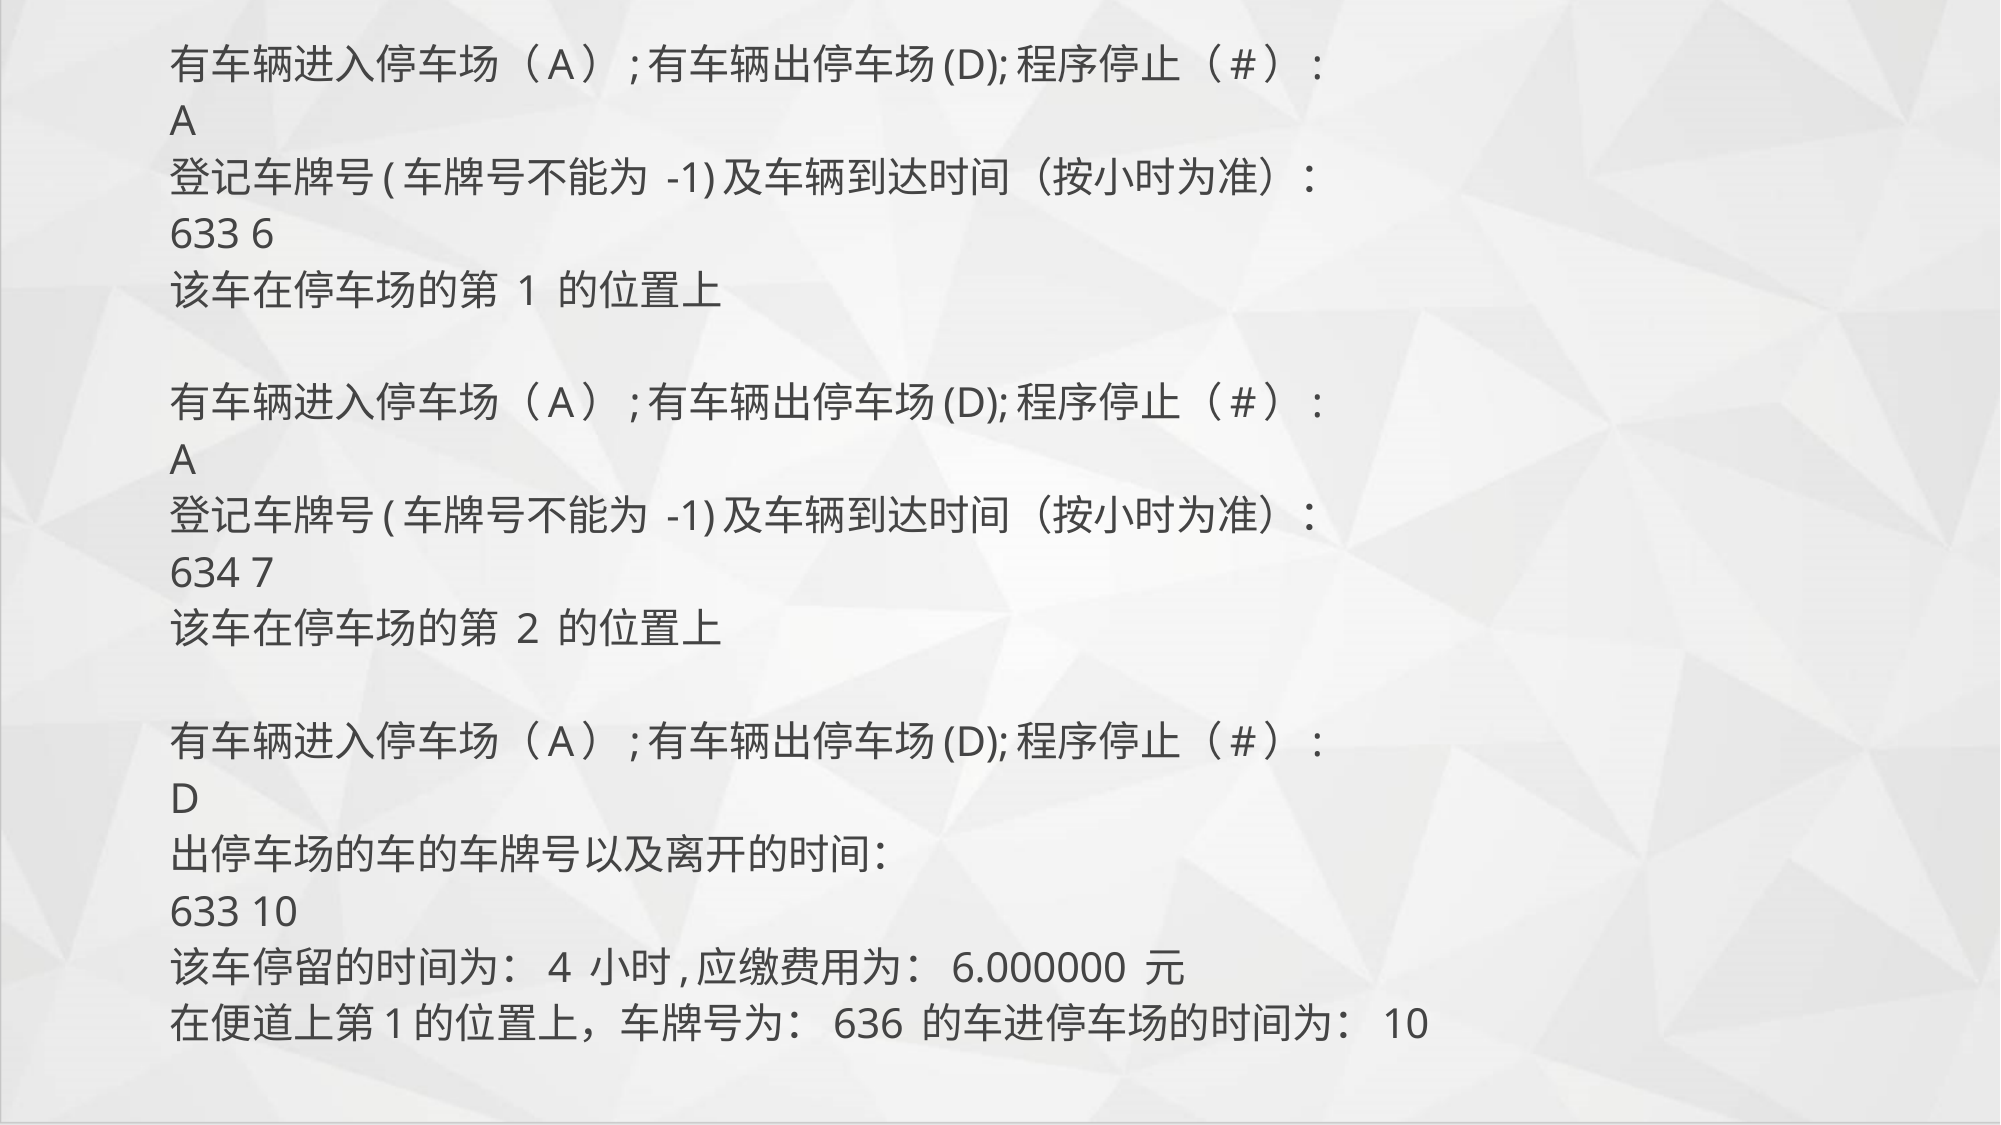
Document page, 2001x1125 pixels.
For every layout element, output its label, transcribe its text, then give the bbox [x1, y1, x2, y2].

list 有车辆进入停车场（A）;有车辆出停车场(D);程序停止（#）: A 登记车牌号(车牌号不能为 -1)及车辆到达时间（按小时为准）： 633 6 该车在停车场的第 1 的位置上 有车辆进入停车场（A）;有车辆出停车场(D);程序停止（#）: A 登记车牌号(车牌号不能为 -1)及车辆到达时间（按小时为准）： 634 7 该车在停车场的第 2 的位置上 有车辆进入停车场（A）;有车辆出停车场(D);程序停止（#）: D 出停车场的车的车牌号以及离开的时间： 633 10 该车停留的时间为：4 小时,应缴费用为：6.000000 元 在便道上第1的位置上，车牌号为：636 的车进停车场的时间为：10 [137, 35, 1863, 1057]
picture [0, 0, 2000, 1125]
